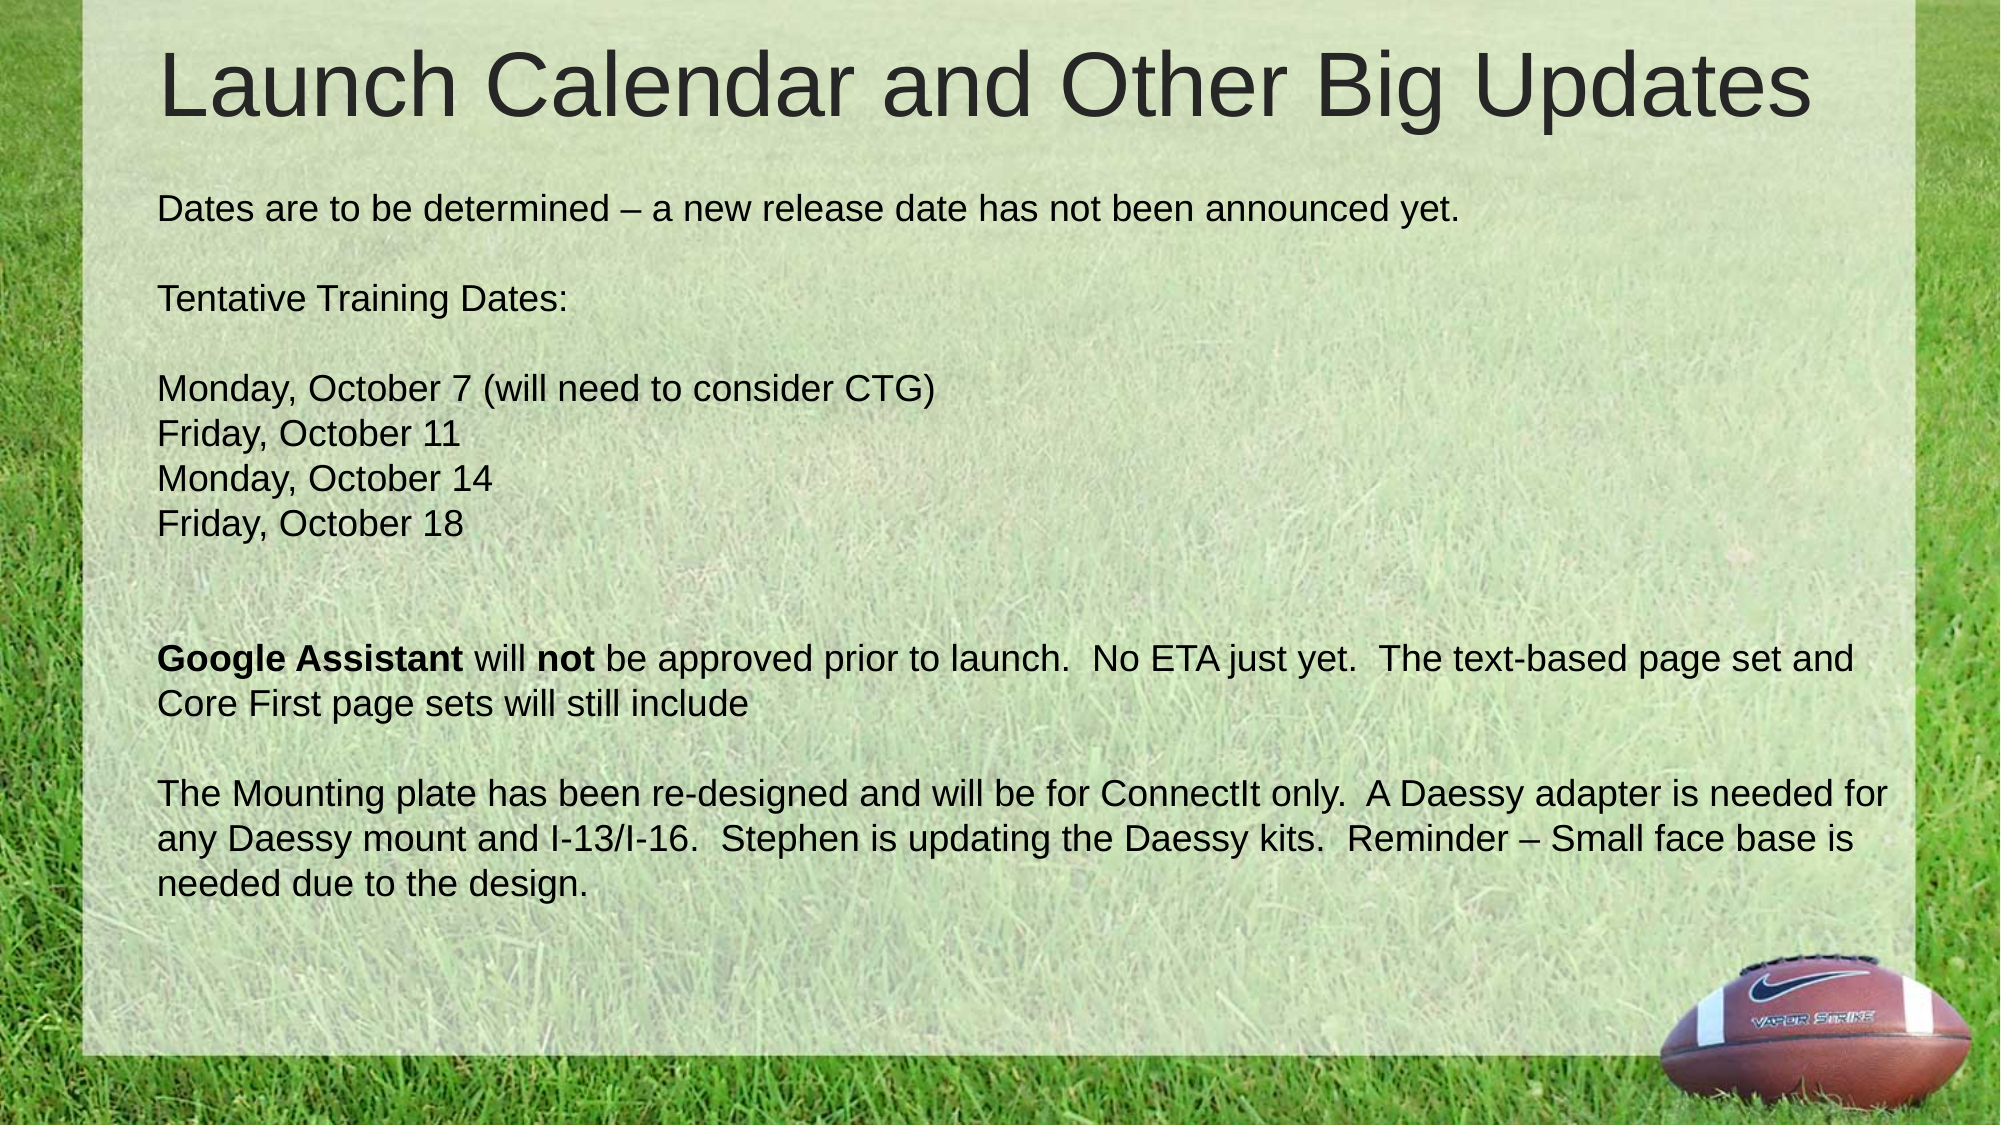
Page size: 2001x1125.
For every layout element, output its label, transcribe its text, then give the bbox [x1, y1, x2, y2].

picture [0, 0, 2001, 1125]
text_box Dates are to be determined – a new release date has not been announced yet. Tentative Training Dates: Monday, October 7 (will need to consider CTG) Friday, October 11 Monday, October 14 Friday, October 18 Google Assistant will not be approved prior to launch. No ETA just yet. The text-based page set and Core First page sets will still include The Mounting plate has been re-designed and will be for ConnectIt only. A Daessy adapter is needed for any Daessy mount and I-13/I-16. Stephen is updating the Daessy kits. Reminder – Small face base is needed due to the design. [142, 176, 1918, 1125]
list Launch Calendar and Other Big Updates [82, 27, 1918, 147]
